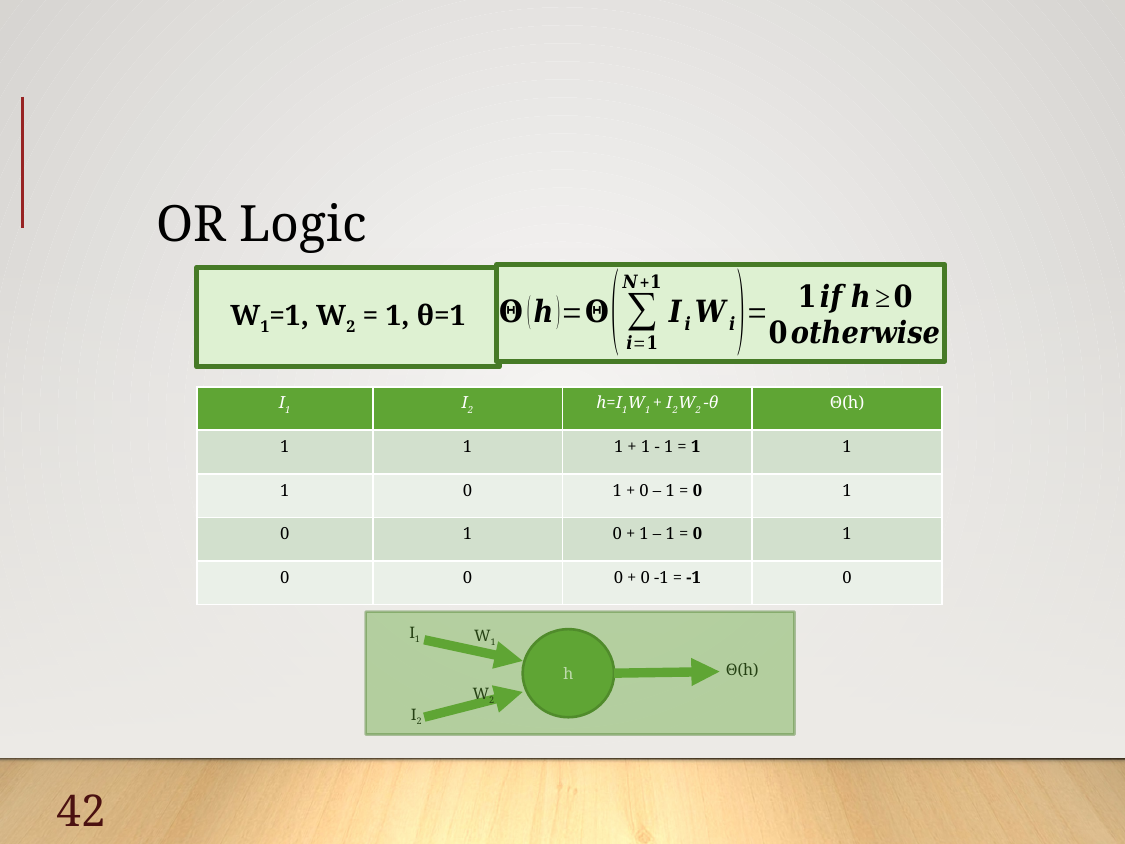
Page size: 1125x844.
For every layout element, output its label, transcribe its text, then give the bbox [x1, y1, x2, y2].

table_cell 1 + 0 – 1 = 0 [563, 475, 751, 517]
table_cell 0 [374, 562, 562, 604]
table_cell 0 + 1 – 1 = 0 [563, 518, 751, 560]
table_header I1 [198, 388, 372, 429]
table_cell 0 [374, 475, 562, 517]
table_cell 0 [753, 562, 941, 604]
slide_number 42 [22, 775, 121, 838]
table_cell 1 [198, 475, 372, 517]
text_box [394, 615, 774, 732]
table_cell 1 [374, 518, 562, 560]
table_cell 1 [374, 431, 562, 473]
table_header Θ(h) [753, 388, 941, 429]
table_cell 1 [753, 431, 941, 473]
text_box [364, 610, 796, 736]
text_box W1=1, W2 = 1, θ=1 [196, 266, 500, 368]
table_cell 1 + 1 - 1 = 1 [563, 431, 751, 473]
table_cell 1 [198, 431, 372, 473]
table_header I2 [374, 388, 562, 429]
table_cell 1 [753, 518, 941, 560]
table_cell 1 [753, 475, 941, 517]
picture [0, 758, 1125, 844]
table_header h=I1W1 + I2W2 -θ [563, 388, 751, 429]
table_cell 0 [198, 518, 372, 560]
table_cell 0 [198, 562, 372, 604]
title OR Logic [141, 163, 1021, 260]
table_cell 0 + 0 -1 = -1 [563, 562, 751, 604]
